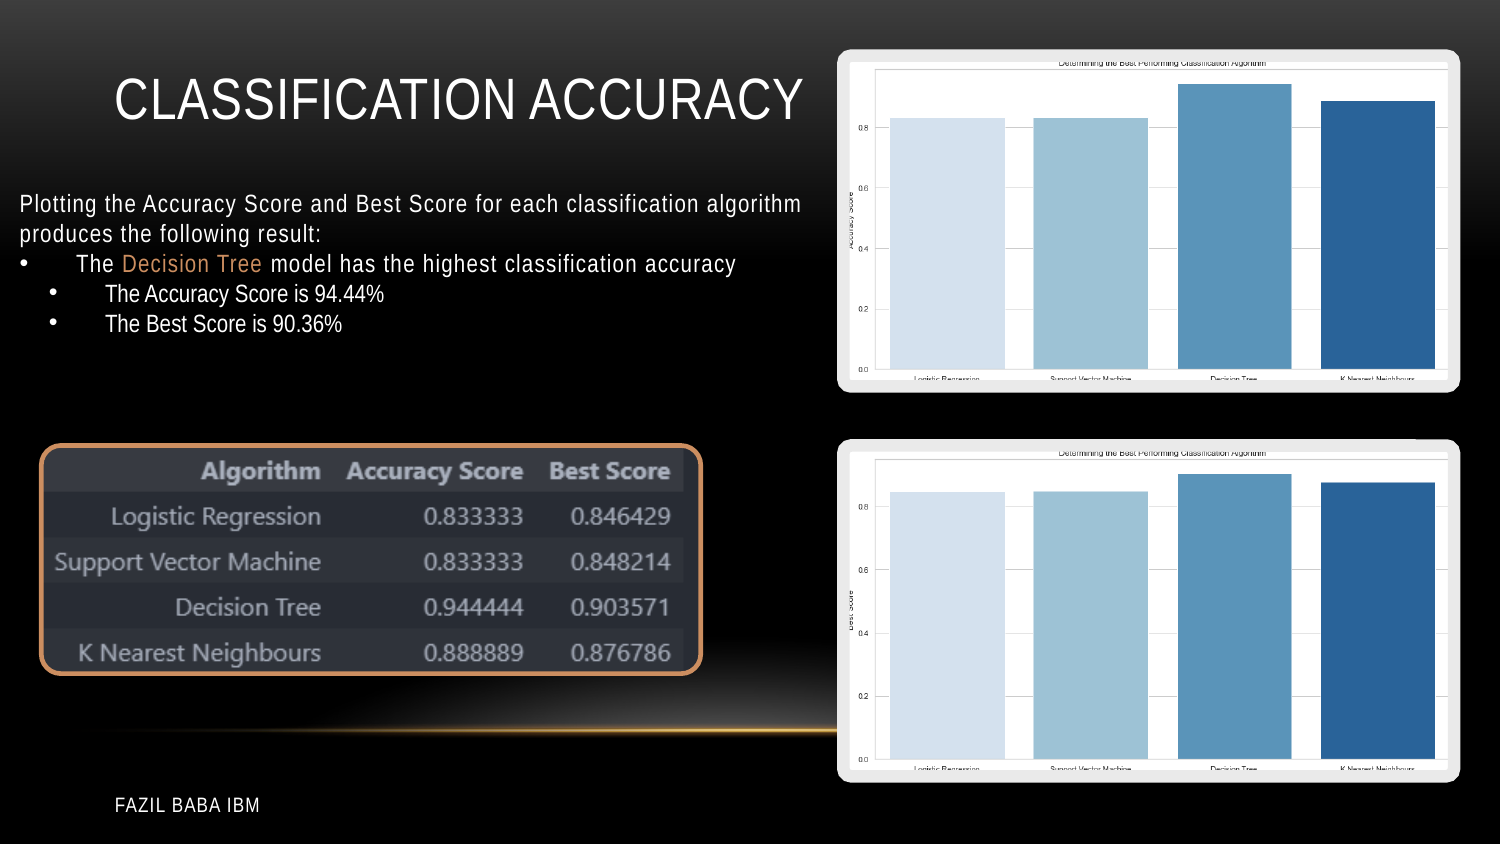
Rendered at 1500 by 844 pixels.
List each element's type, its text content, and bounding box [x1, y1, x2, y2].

footer FAZIL BABA IBM [99, 782, 575, 827]
text_box Plotting the Accuracy Score and Best Score for each classification algorithm produces the following result: The Decision Tree model has the highest classification accuracy The Accuracy Score is 94.44% The Best Score is 90.36% [4, 138, 837, 387]
picture [0, 0, 1500, 844]
title CLASSIFICATION ACCURACY [99, 33, 1388, 138]
